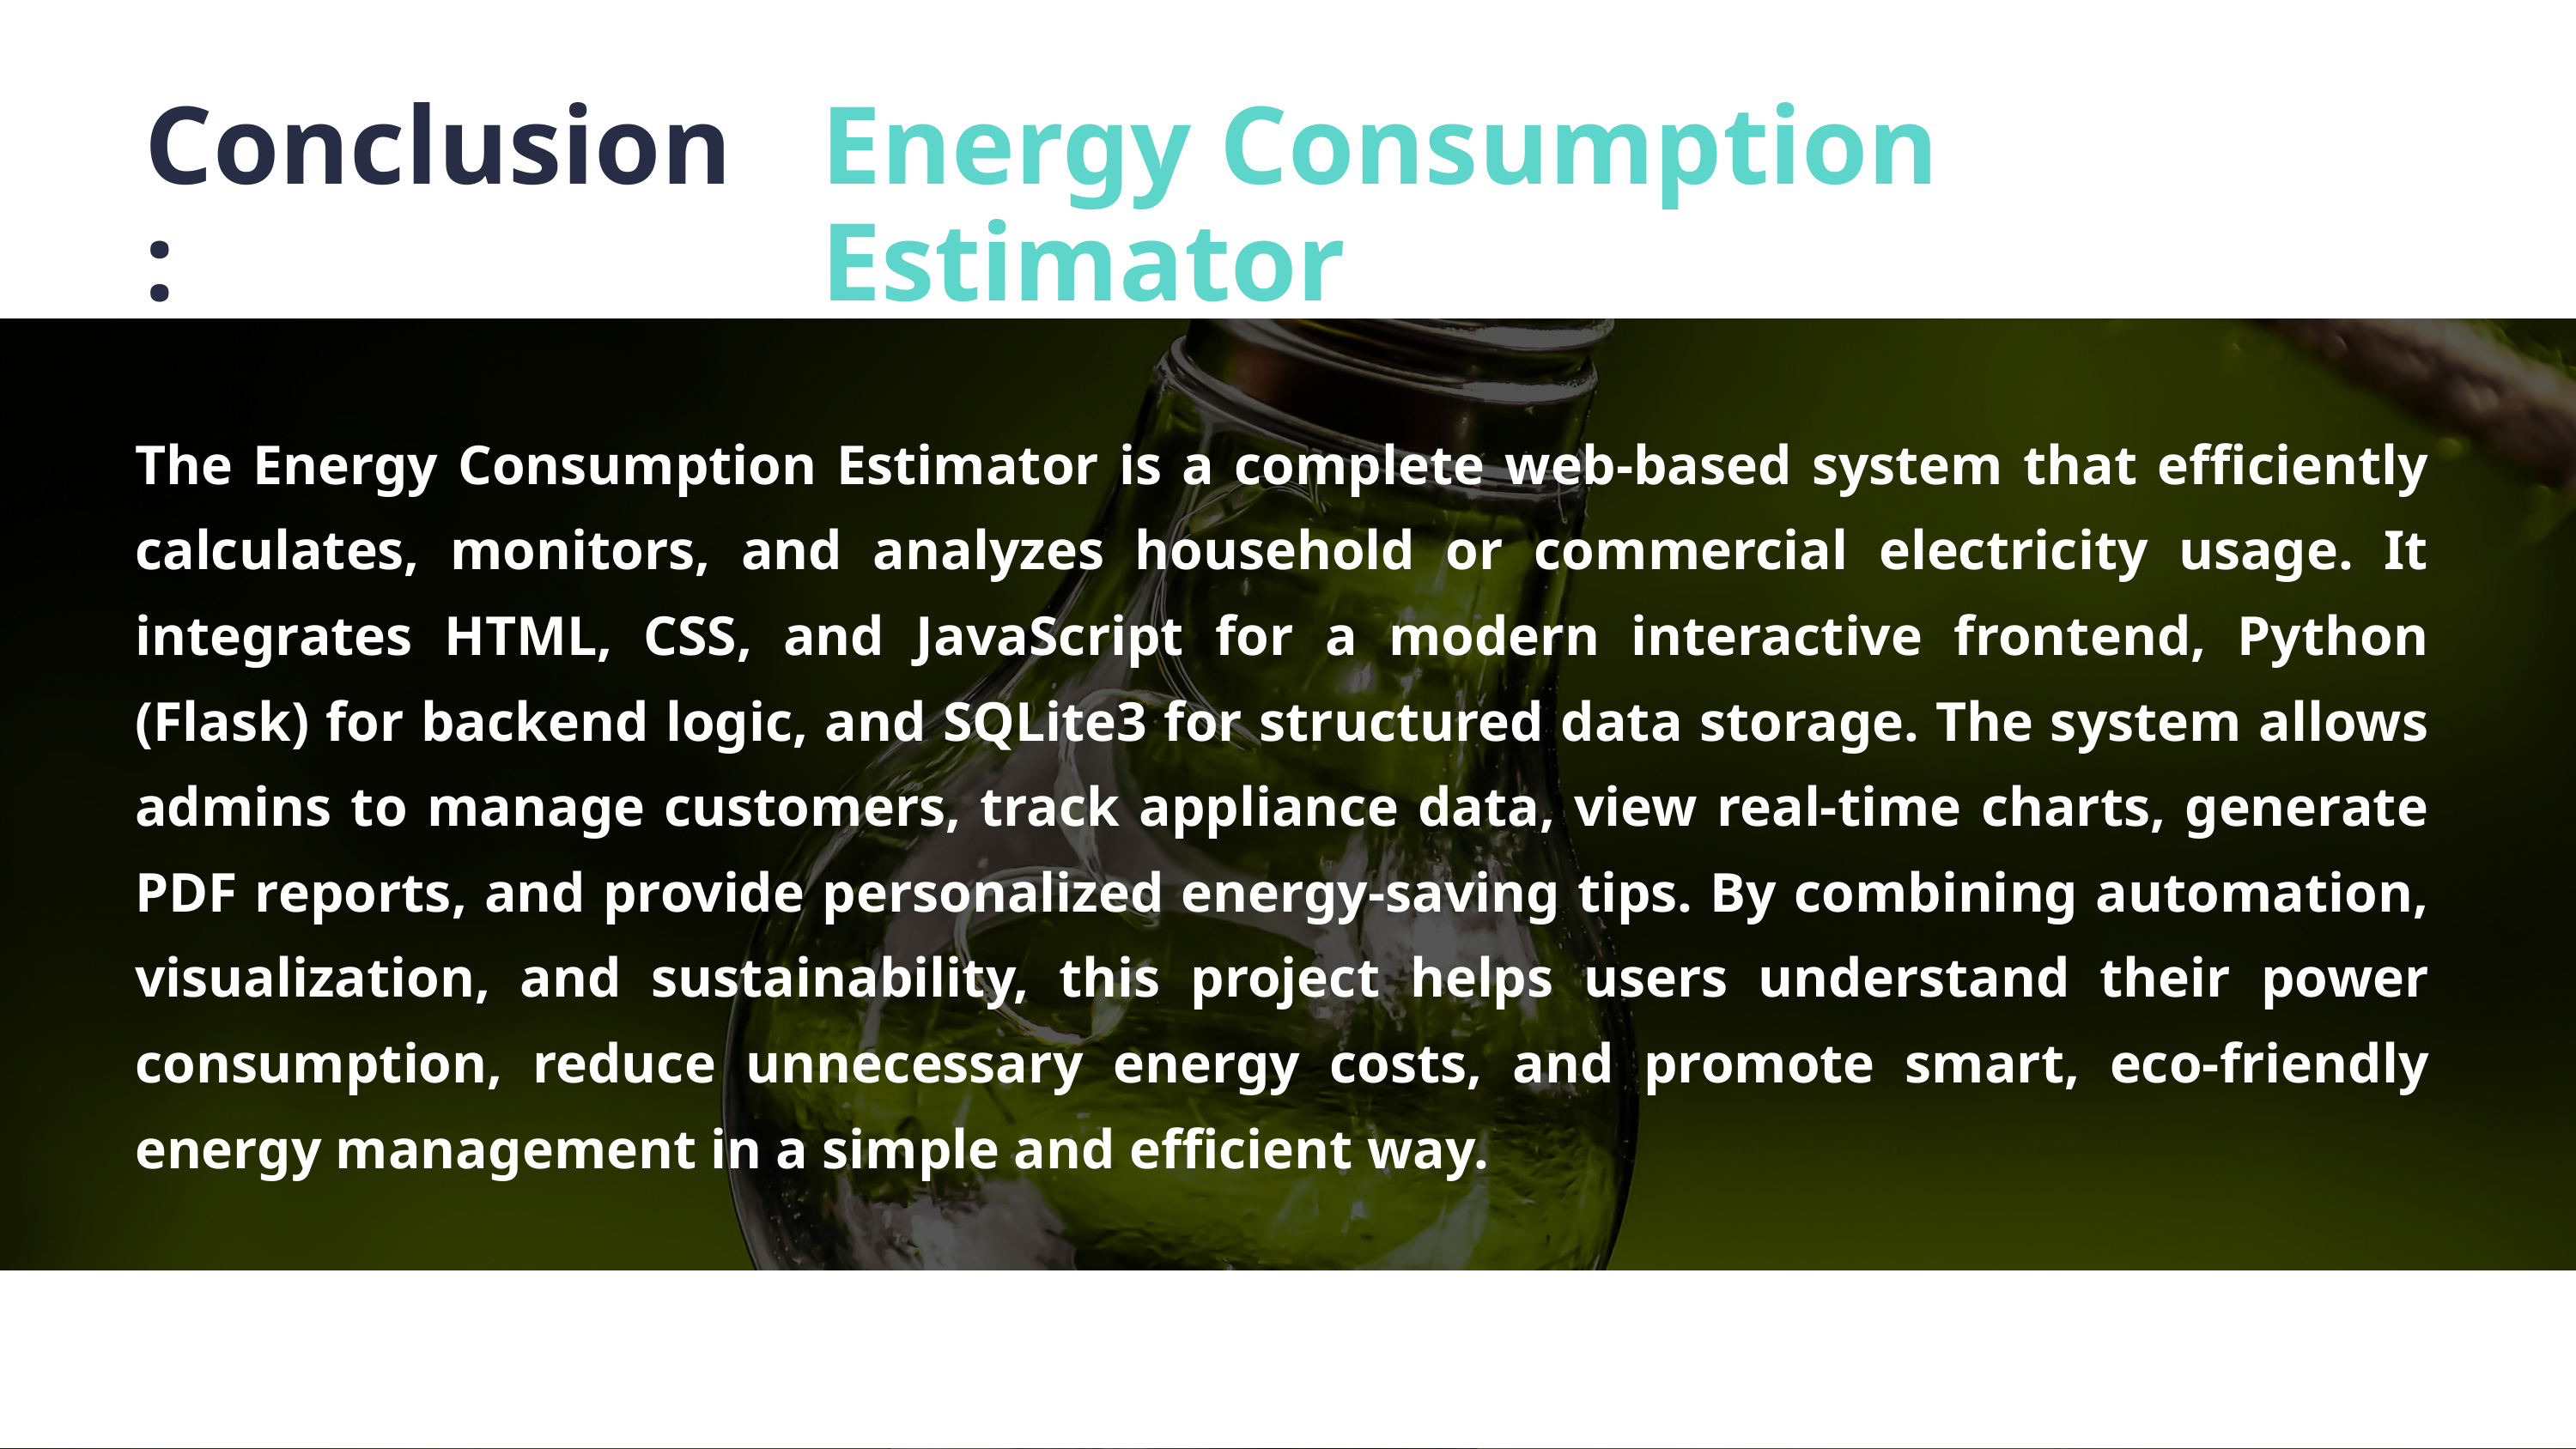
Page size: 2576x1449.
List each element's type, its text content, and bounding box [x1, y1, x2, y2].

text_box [0, 0, 2576, 319]
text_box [0, 1270, 2576, 1449]
text_box The Energy Consumption Estimator is a complete web-based system that efficiently calculates, monitors, and analyzes household or commercial electricity usage. It integrates HTML, CSS, and JavaScript for a modern interactive frontend, Python (Flask) for backend logic, and SQLite3 for structured data storage. The system allows admins to manage customers, track appliance data, view real-time charts, generate PDF reports, and provide personalized energy-saving tips. By combining automation, visualization, and sustainability, this project helps users understand their power consumption, reduce unnecessary energy costs, and promote smart, eco-friendly energy management in a simple and efficient way. [135, 409, 2432, 1179]
text_box [0, 328, 2576, 1268]
